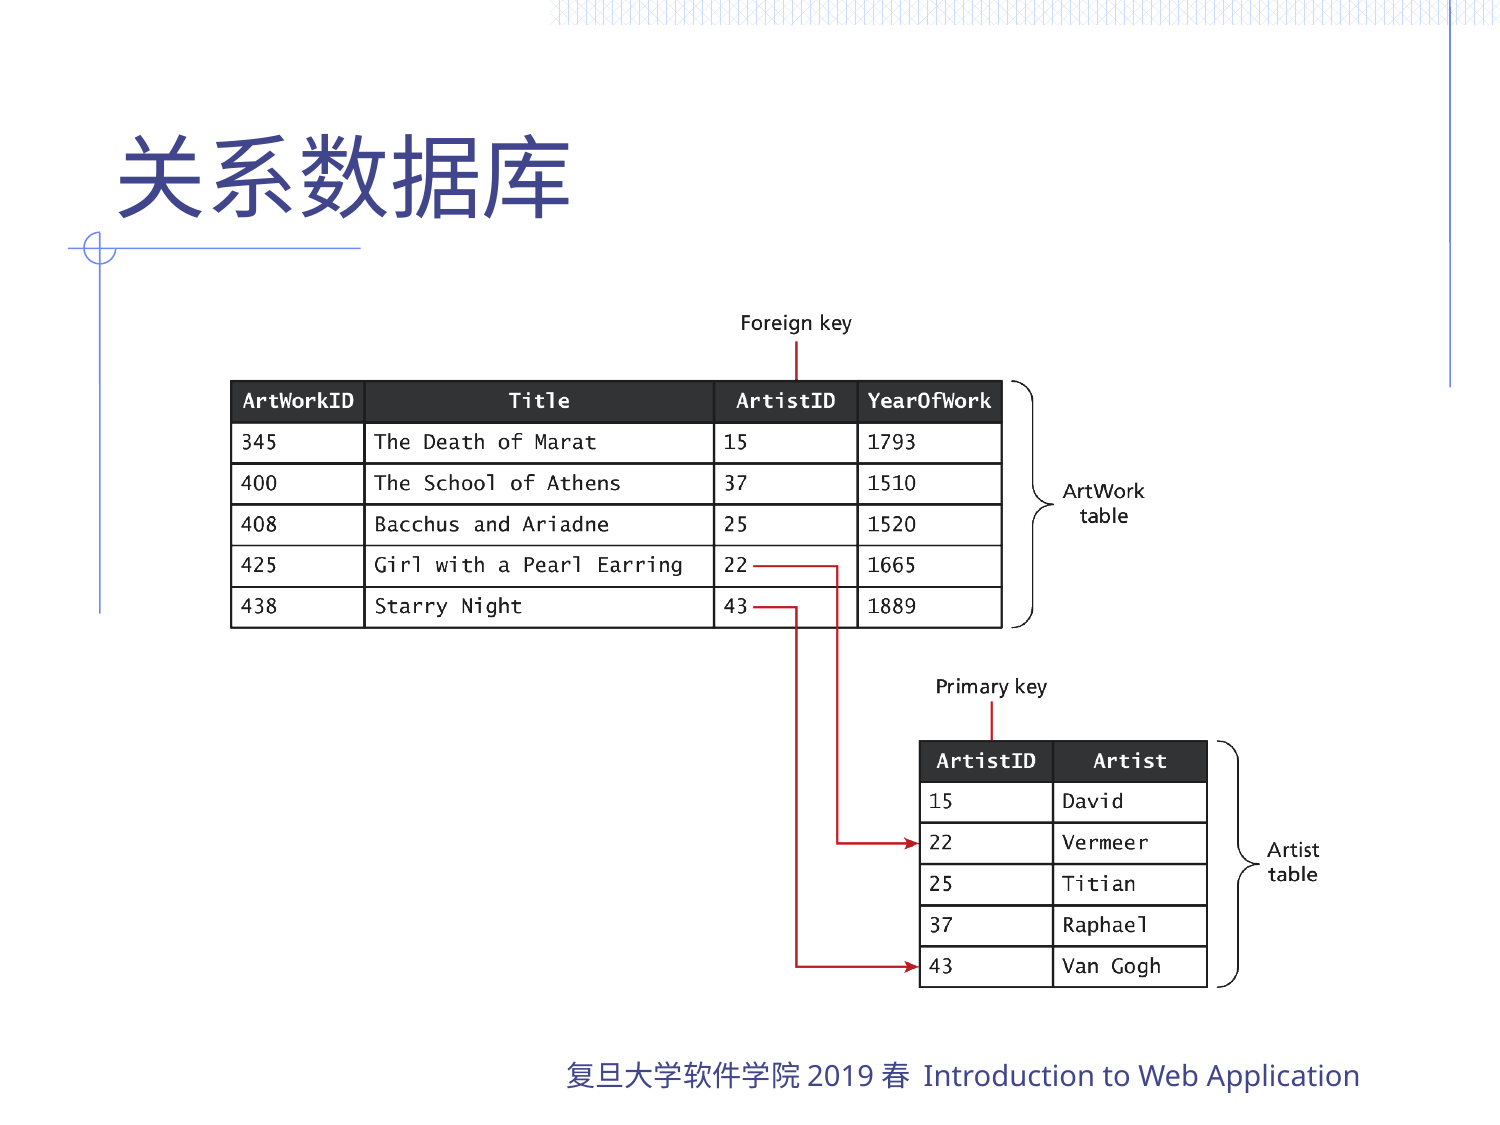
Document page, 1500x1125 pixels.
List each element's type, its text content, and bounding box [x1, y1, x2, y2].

title 关系数据库 [99, 50, 1375, 238]
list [230, 312, 1320, 988]
